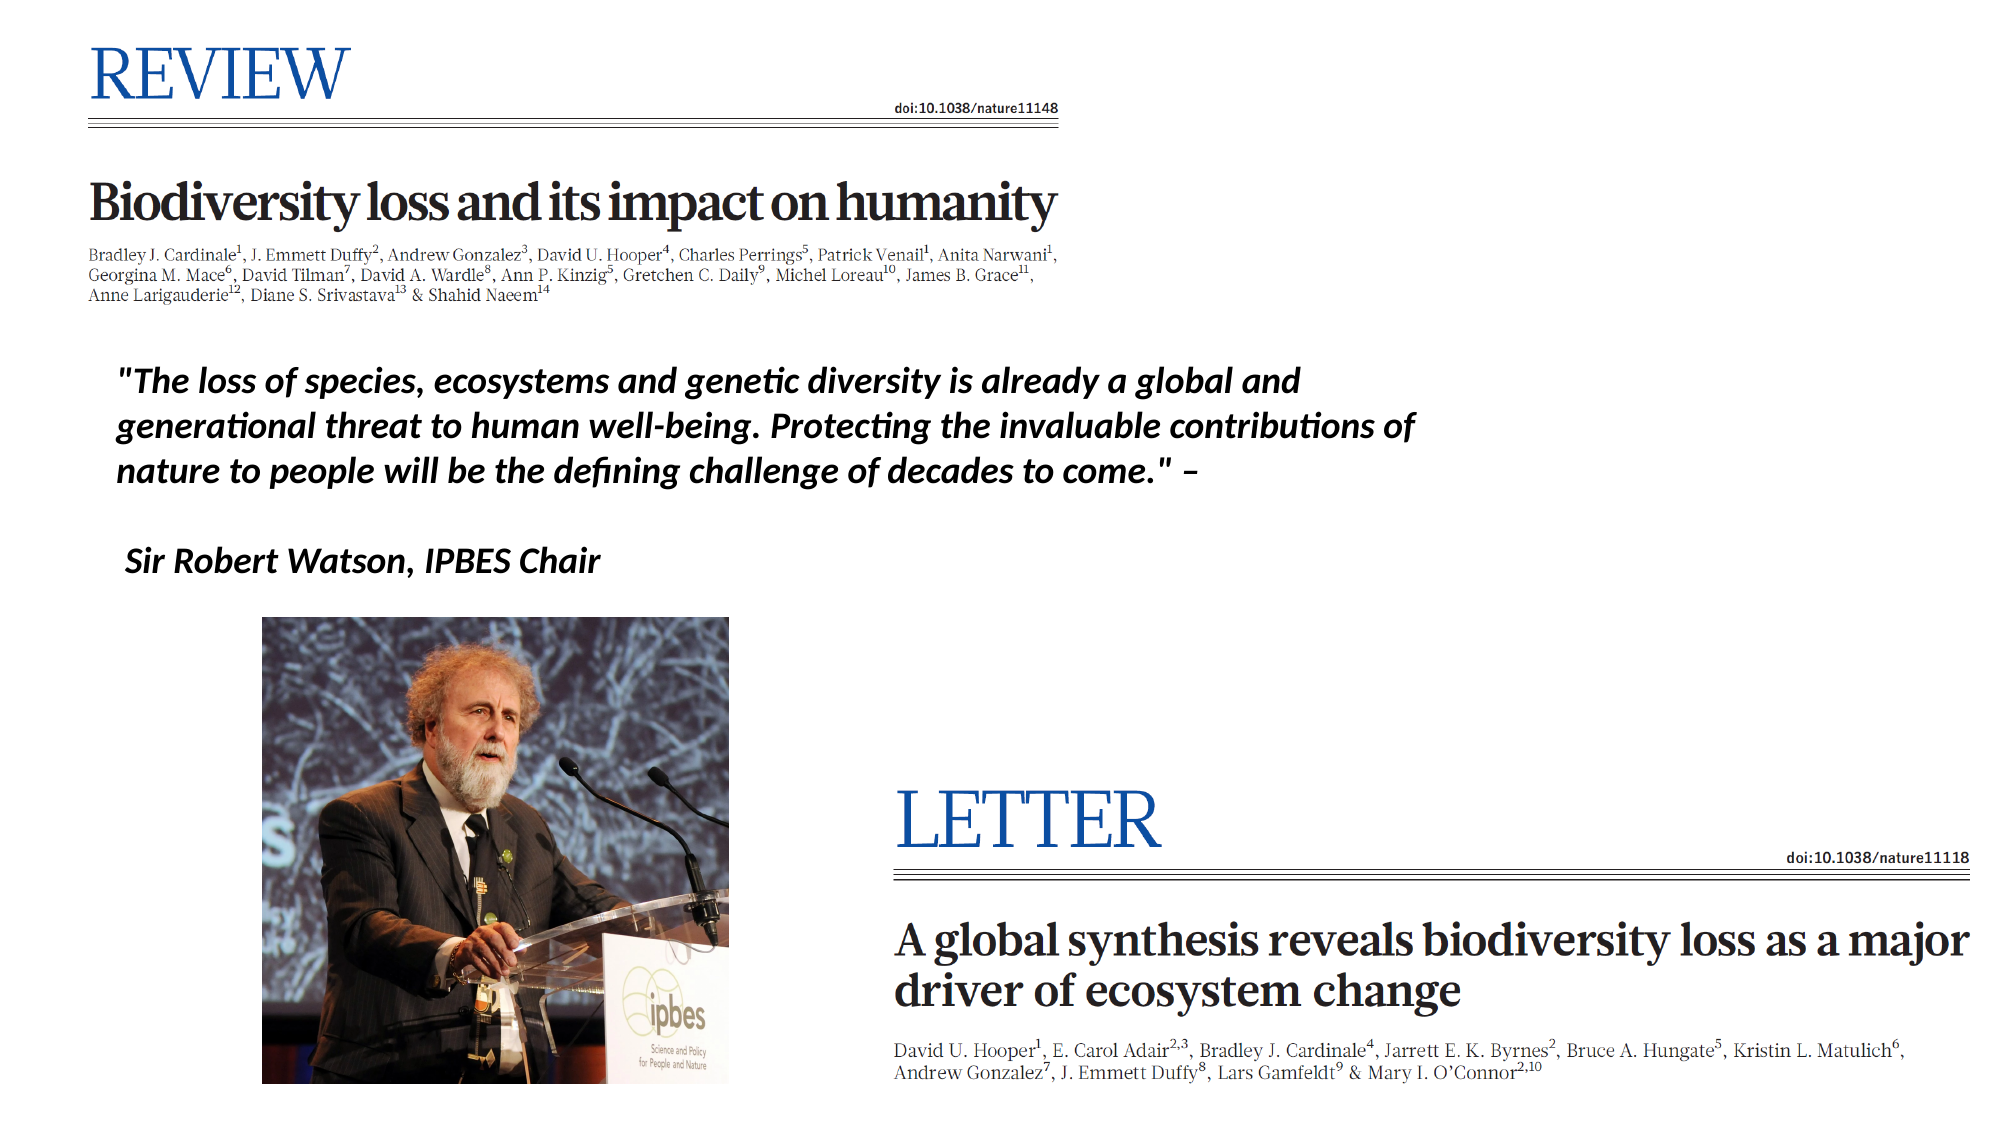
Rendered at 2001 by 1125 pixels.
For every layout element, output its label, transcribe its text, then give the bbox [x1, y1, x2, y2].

picture [25, 0, 1088, 349]
picture [262, 617, 729, 1084]
text_box "The loss of species, ecosystems and genetic diversity is already a global and generational threat to human well-being. Protecting the invaluable contributions of nature to people will be the defining challenge of decades to come." – Sir Robert Watson, IPBES Chair [101, 348, 1452, 589]
picture [840, 756, 2000, 1125]
